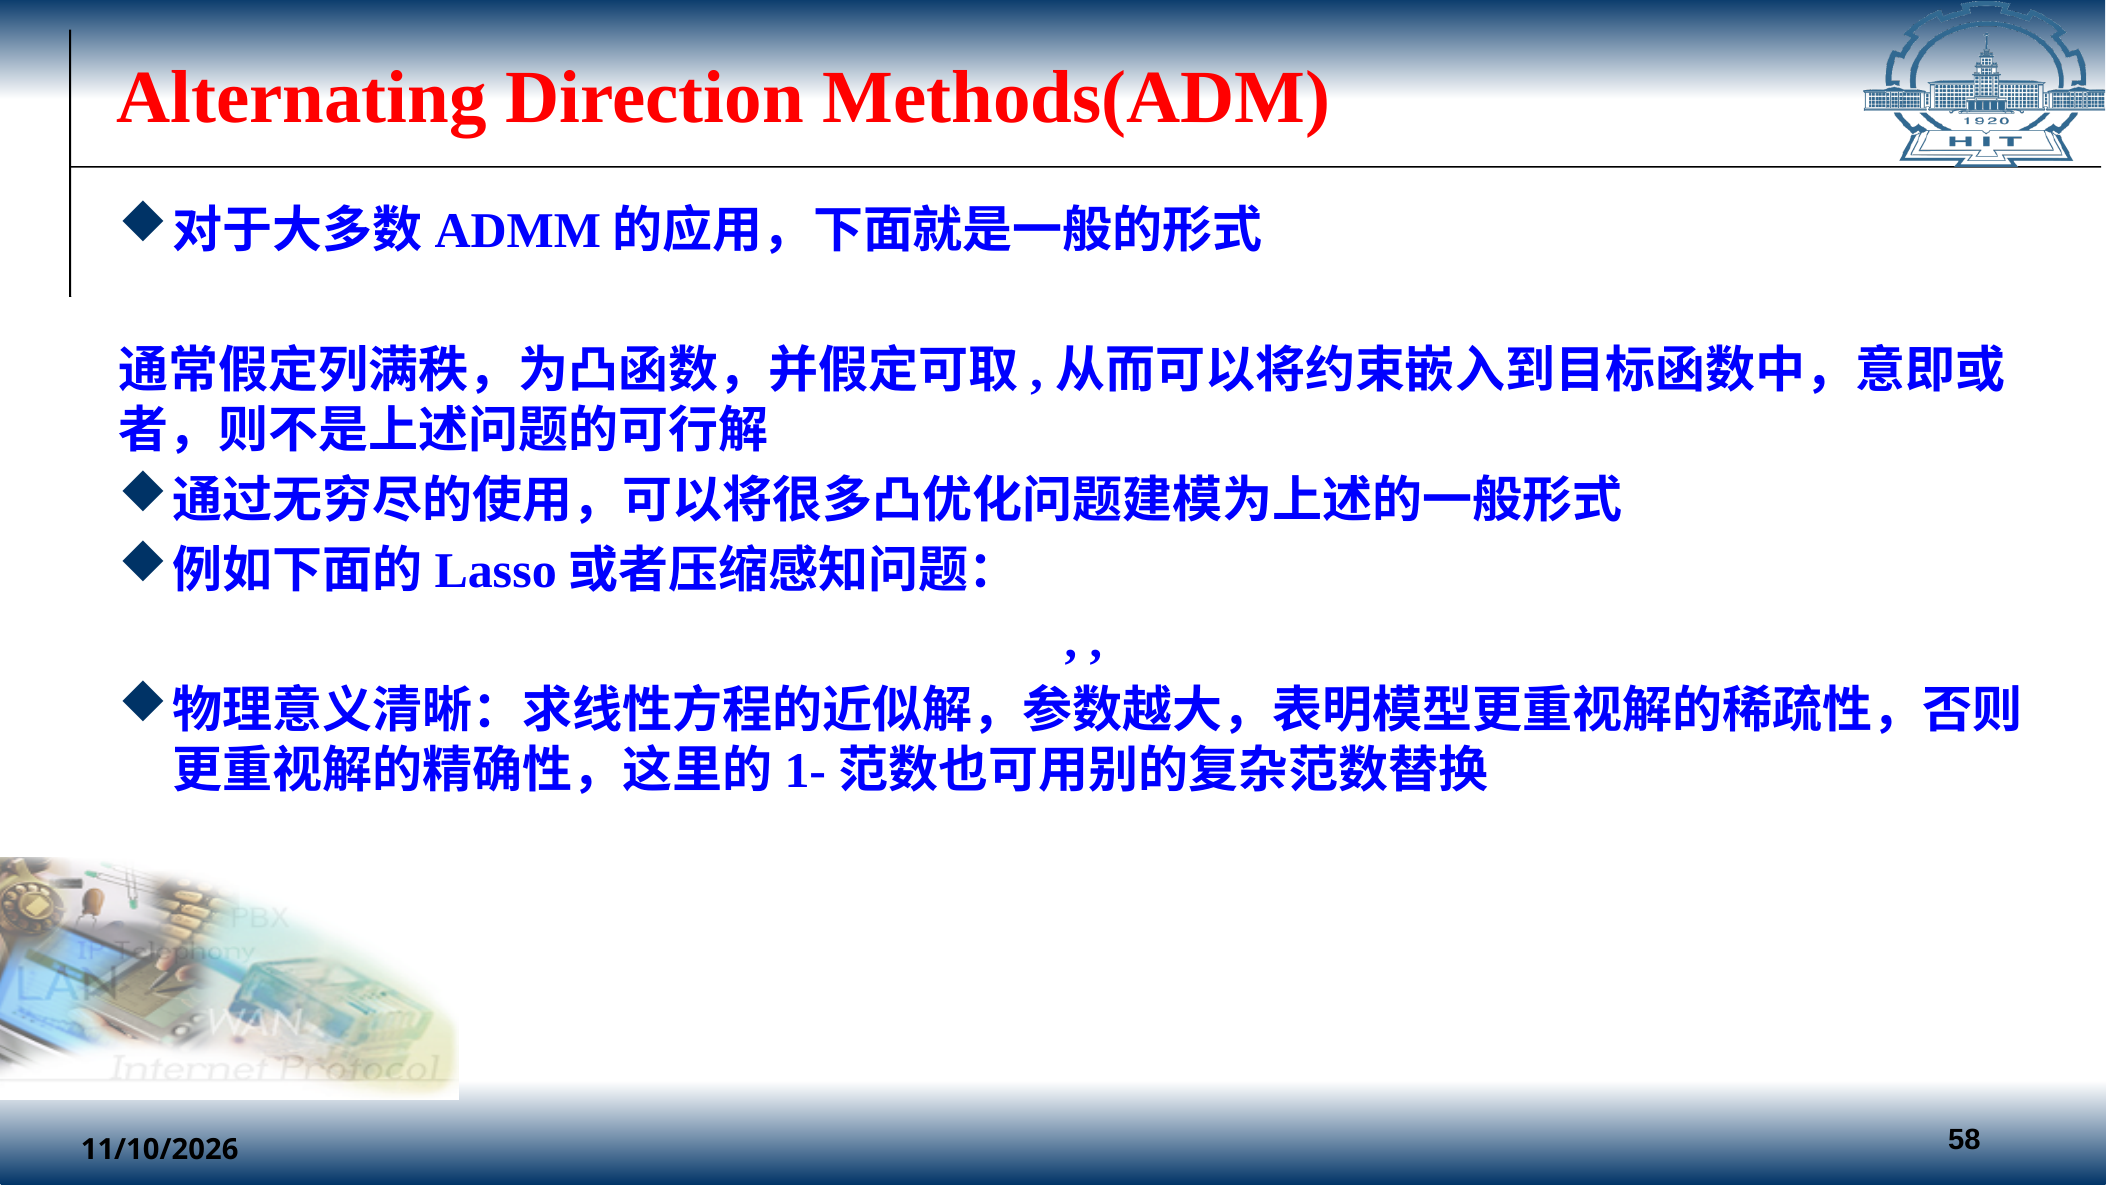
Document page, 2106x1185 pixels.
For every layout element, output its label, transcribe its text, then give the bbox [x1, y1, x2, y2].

title Alternating Direction Methods(ADM) [101, 29, 1941, 155]
picture [1863, 1, 2106, 167]
picture [0, 857, 459, 1100]
